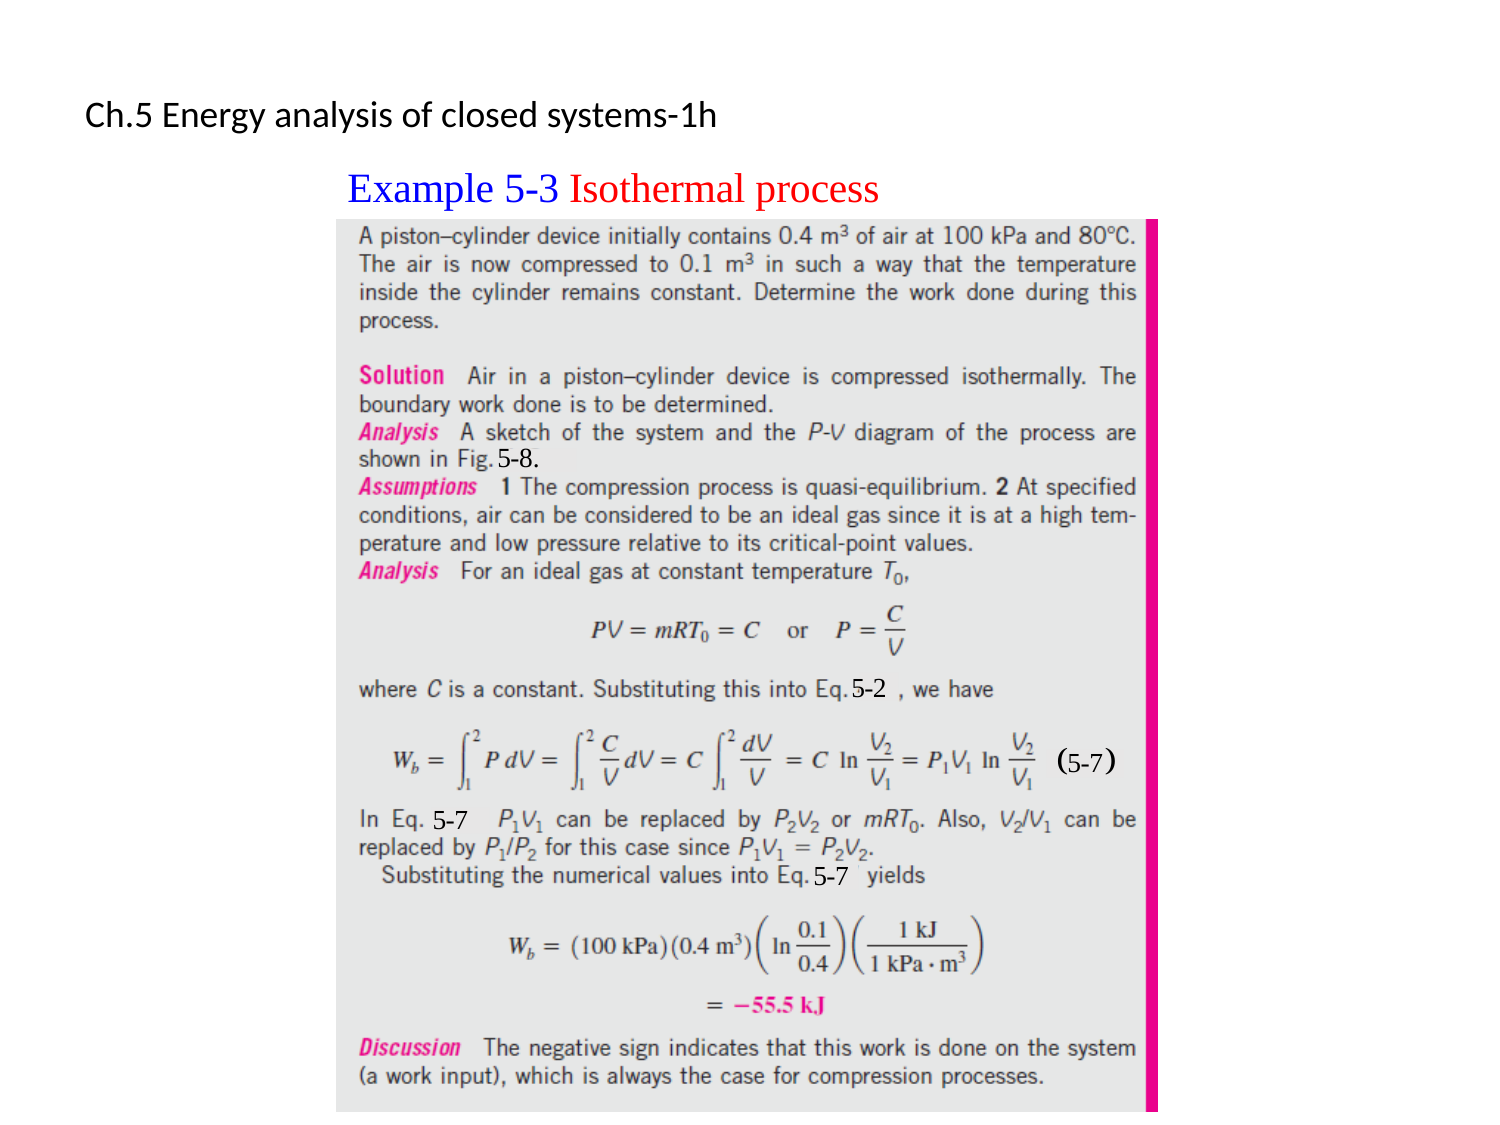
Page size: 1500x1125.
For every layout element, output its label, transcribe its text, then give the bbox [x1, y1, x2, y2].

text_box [341, 164, 887, 219]
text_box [336, 219, 1158, 1112]
text_box Ch.5 Energy analysis of closed systems-1h [70, 82, 1158, 142]
